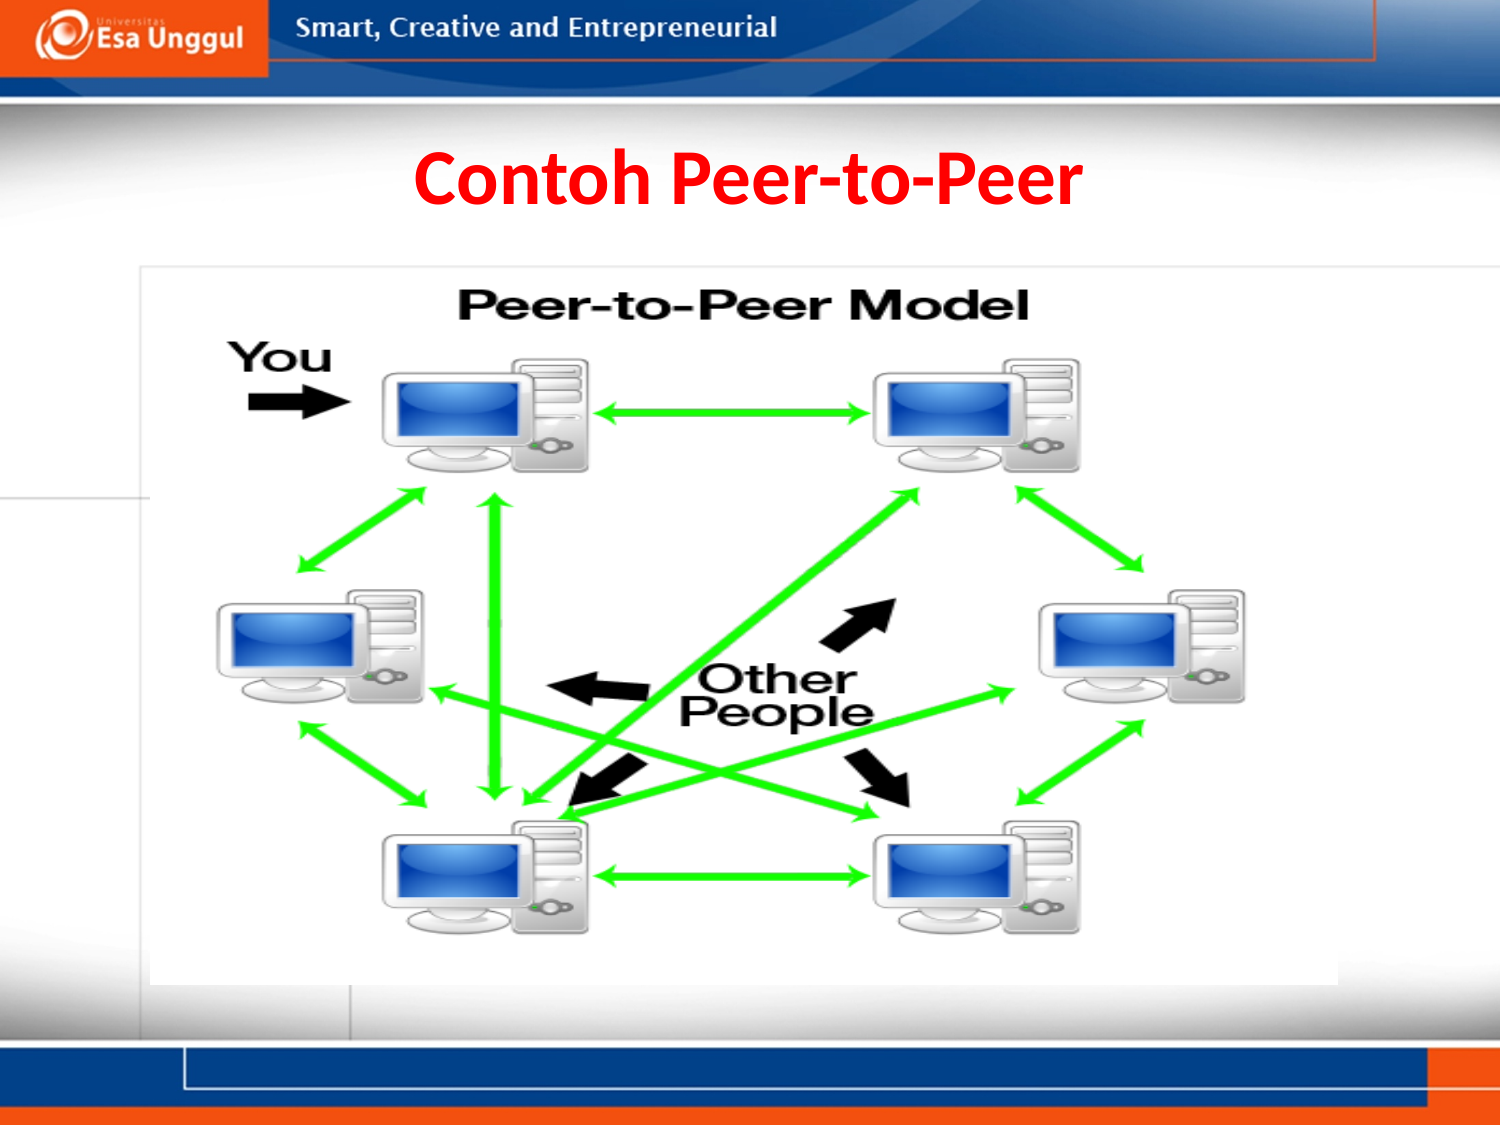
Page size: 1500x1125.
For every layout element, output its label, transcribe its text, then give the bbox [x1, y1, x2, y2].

picture [0, 0, 1500, 1125]
title Contoh Peer-to-Peer [75, 112, 1425, 233]
